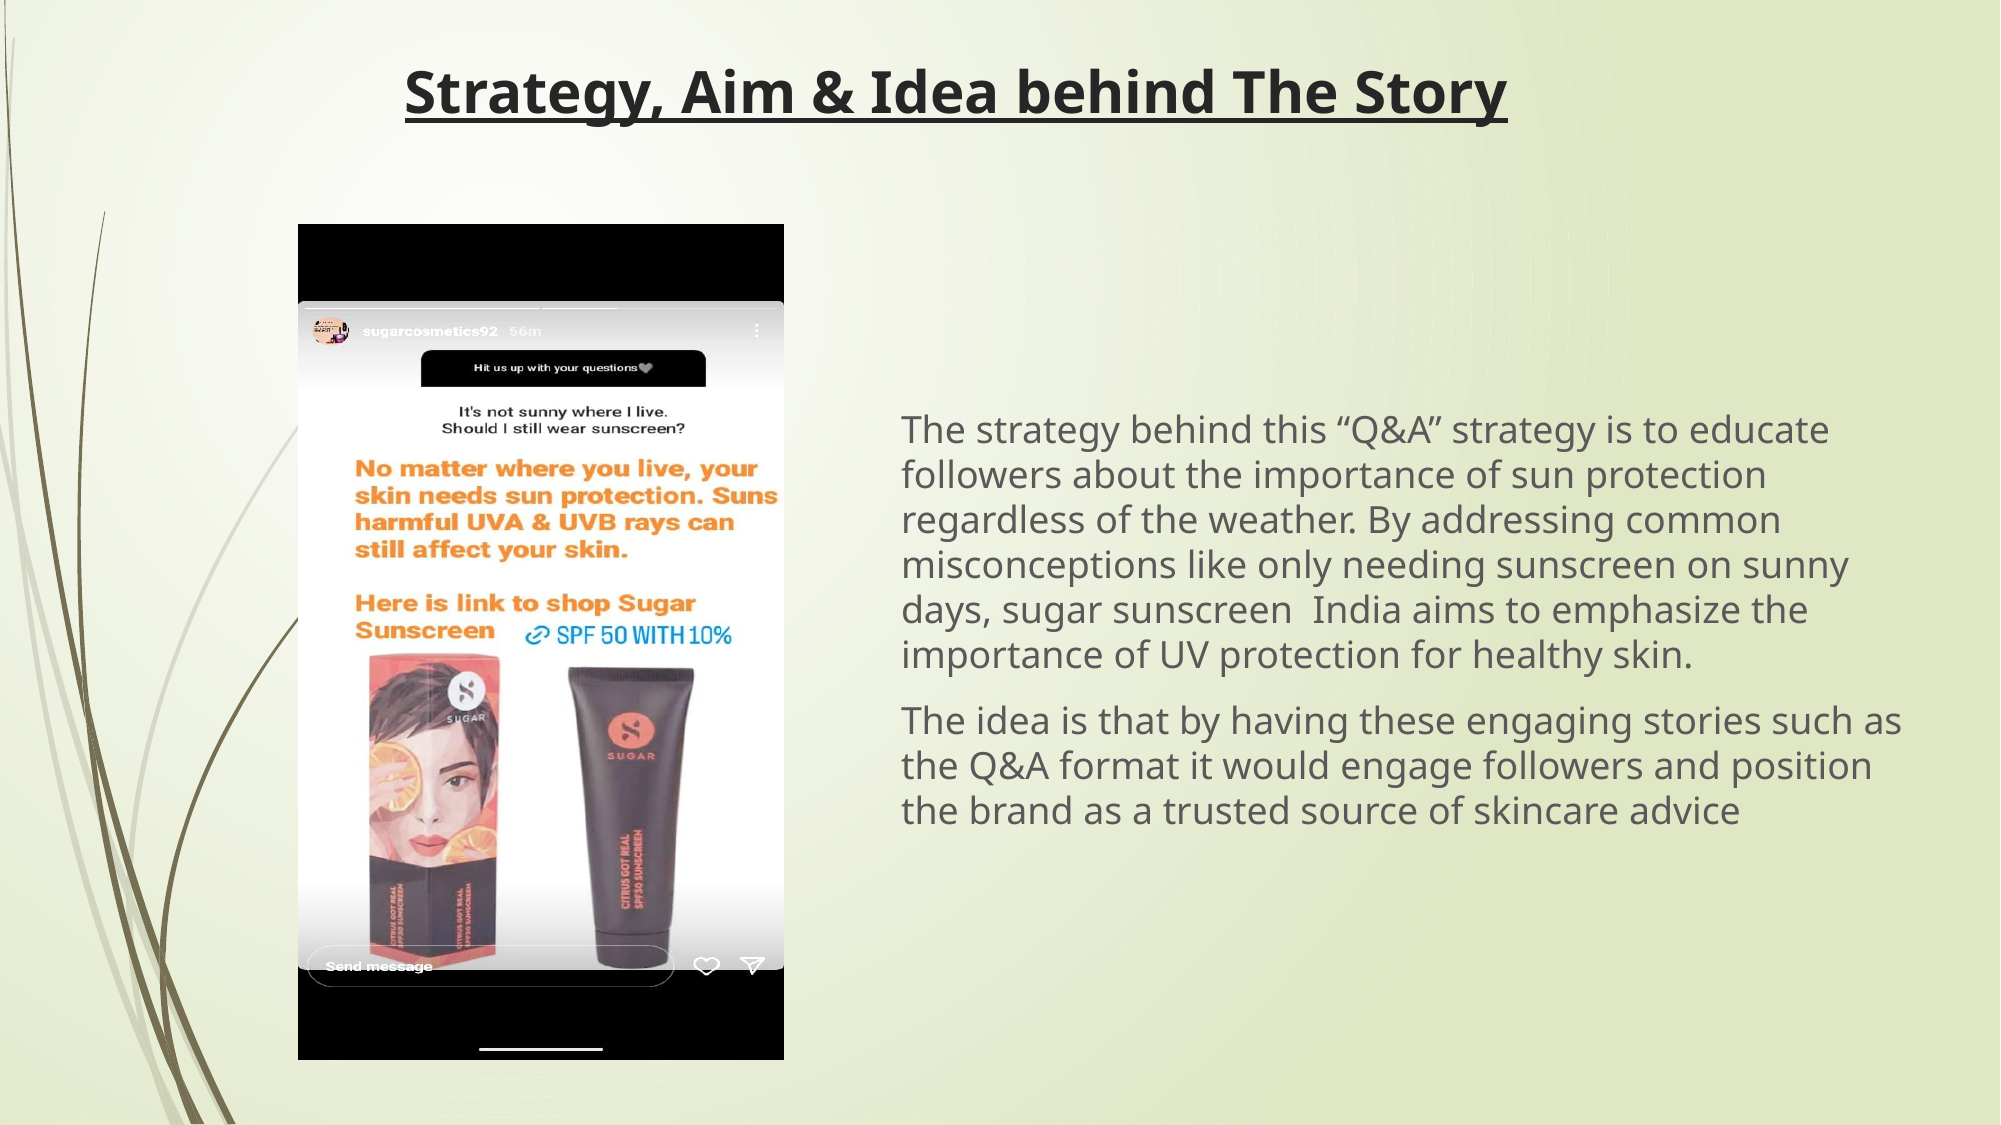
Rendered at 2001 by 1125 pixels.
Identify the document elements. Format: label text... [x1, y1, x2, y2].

list The strategy behind this “Q&A” strategy is to educate followers about the importance of sun protection regardless of the weather. By addressing common misconceptions like only needing sunscreen on sunny days, sugar sunscreen India aims to emphasize the importance of UV protection for healthy skin. The idea is that by having these engaging stories such as the Q&A format it would engage followers and position the brand as a trusted source of skincare advice [886, 332, 1946, 906]
title Strategy, Aim & Idea behind The Story [389, 15, 1770, 166]
picture [298, 223, 785, 1060]
